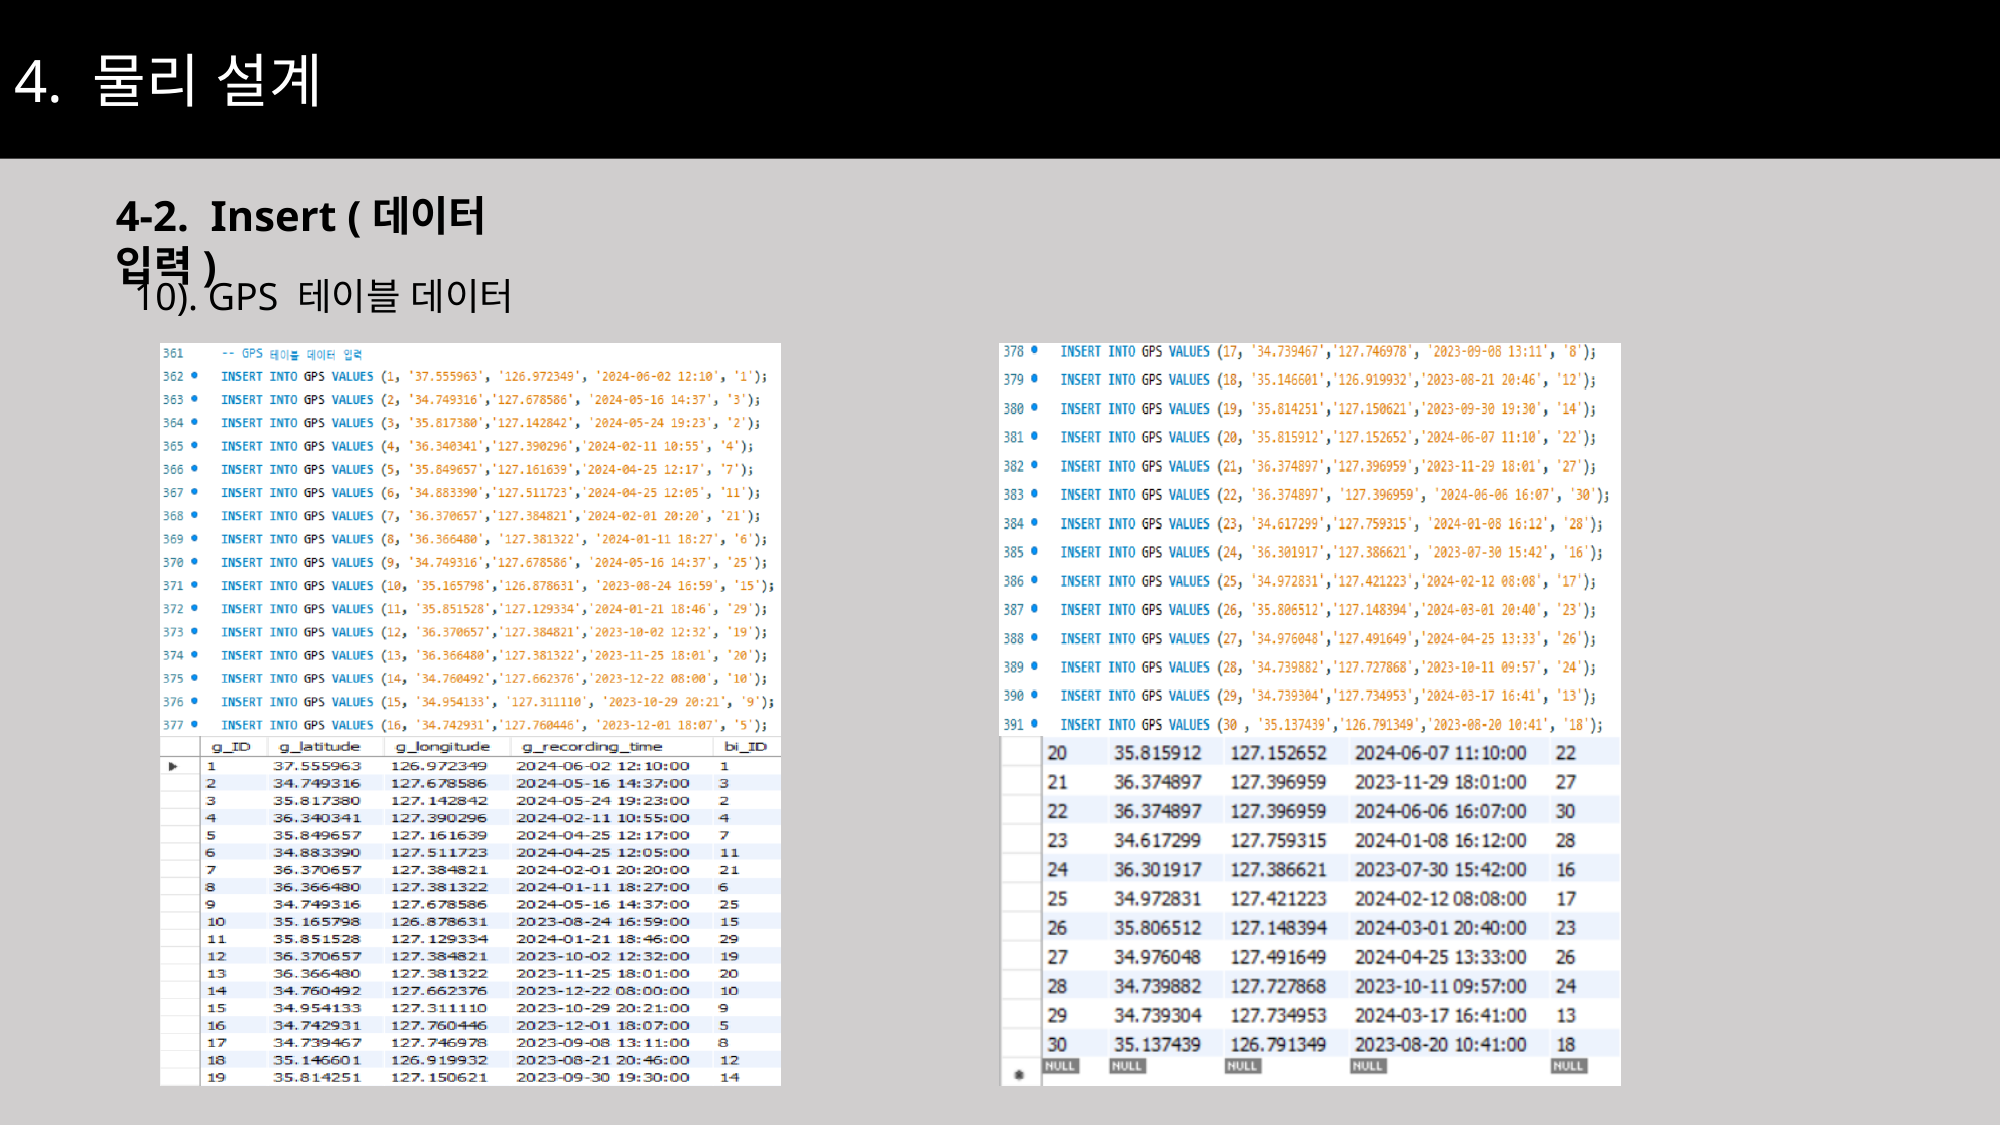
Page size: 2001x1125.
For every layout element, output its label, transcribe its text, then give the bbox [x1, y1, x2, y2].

text_box 10). GPS 테이블 데이터 [119, 265, 661, 326]
slide_number 61 [1412, 1042, 1863, 1103]
text_box 4-2. Insert (데이터 입력) [101, 182, 576, 297]
picture [999, 343, 1621, 1086]
text_box 4. 물리 설계 [0, 0, 2000, 160]
picture [160, 343, 781, 1086]
